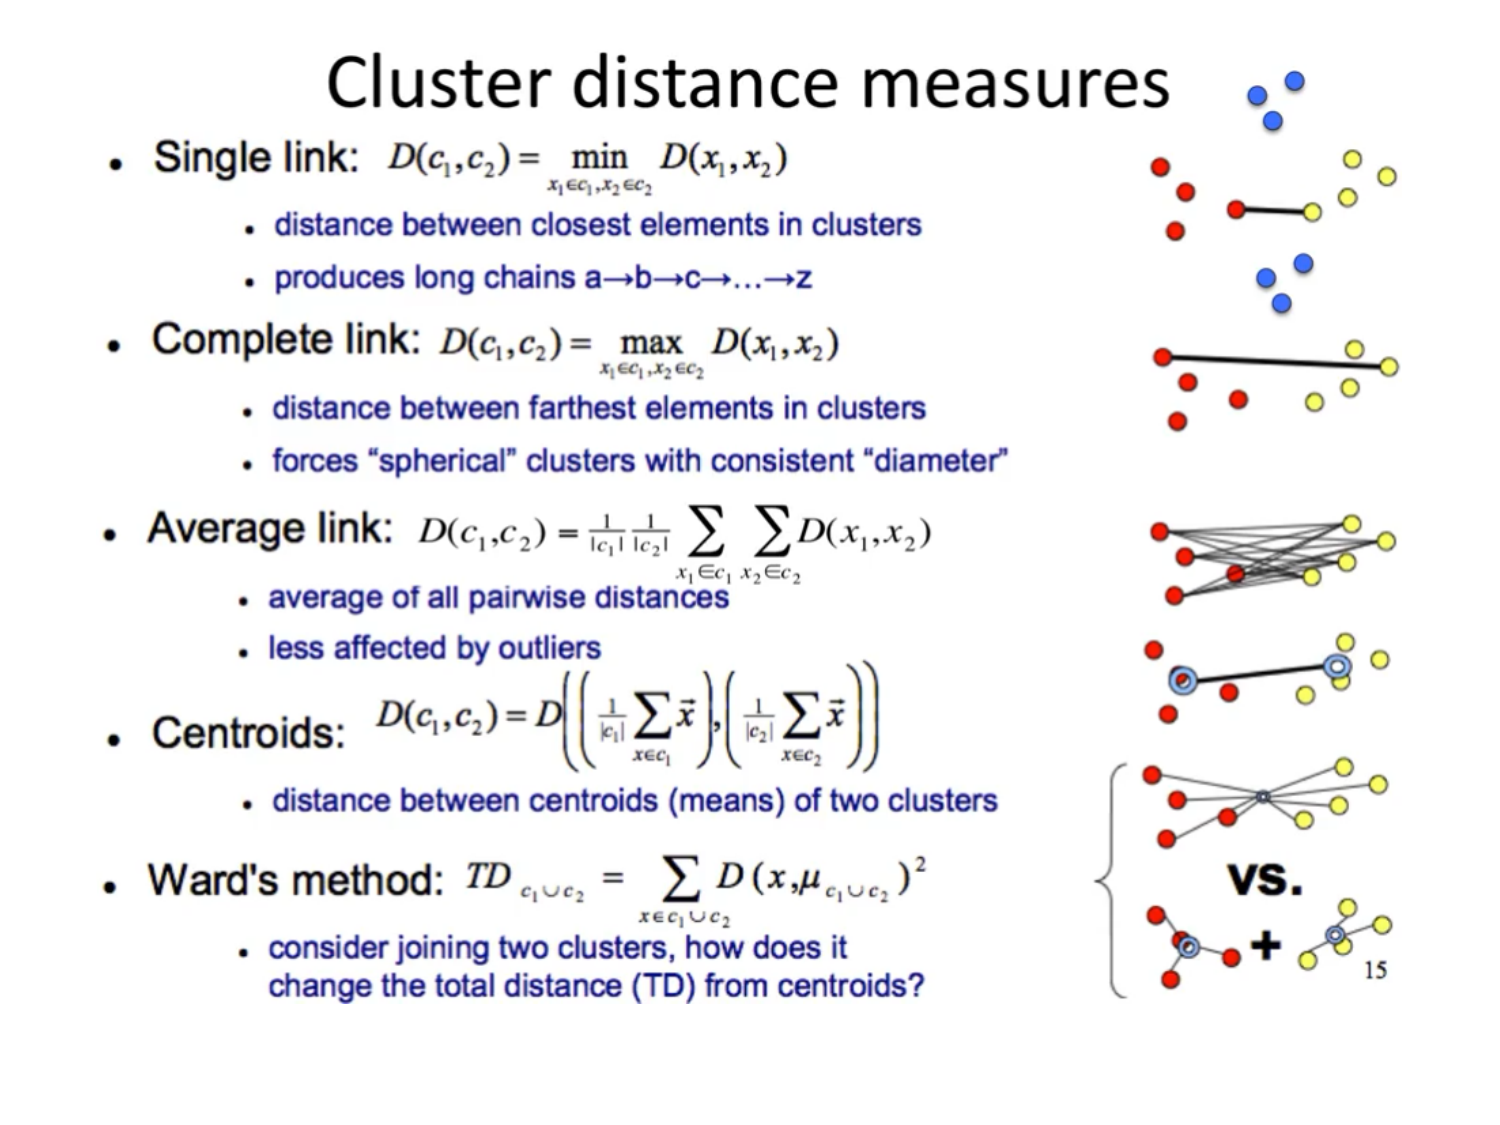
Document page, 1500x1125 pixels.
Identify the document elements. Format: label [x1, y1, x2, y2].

picture [95, 42, 1402, 1005]
